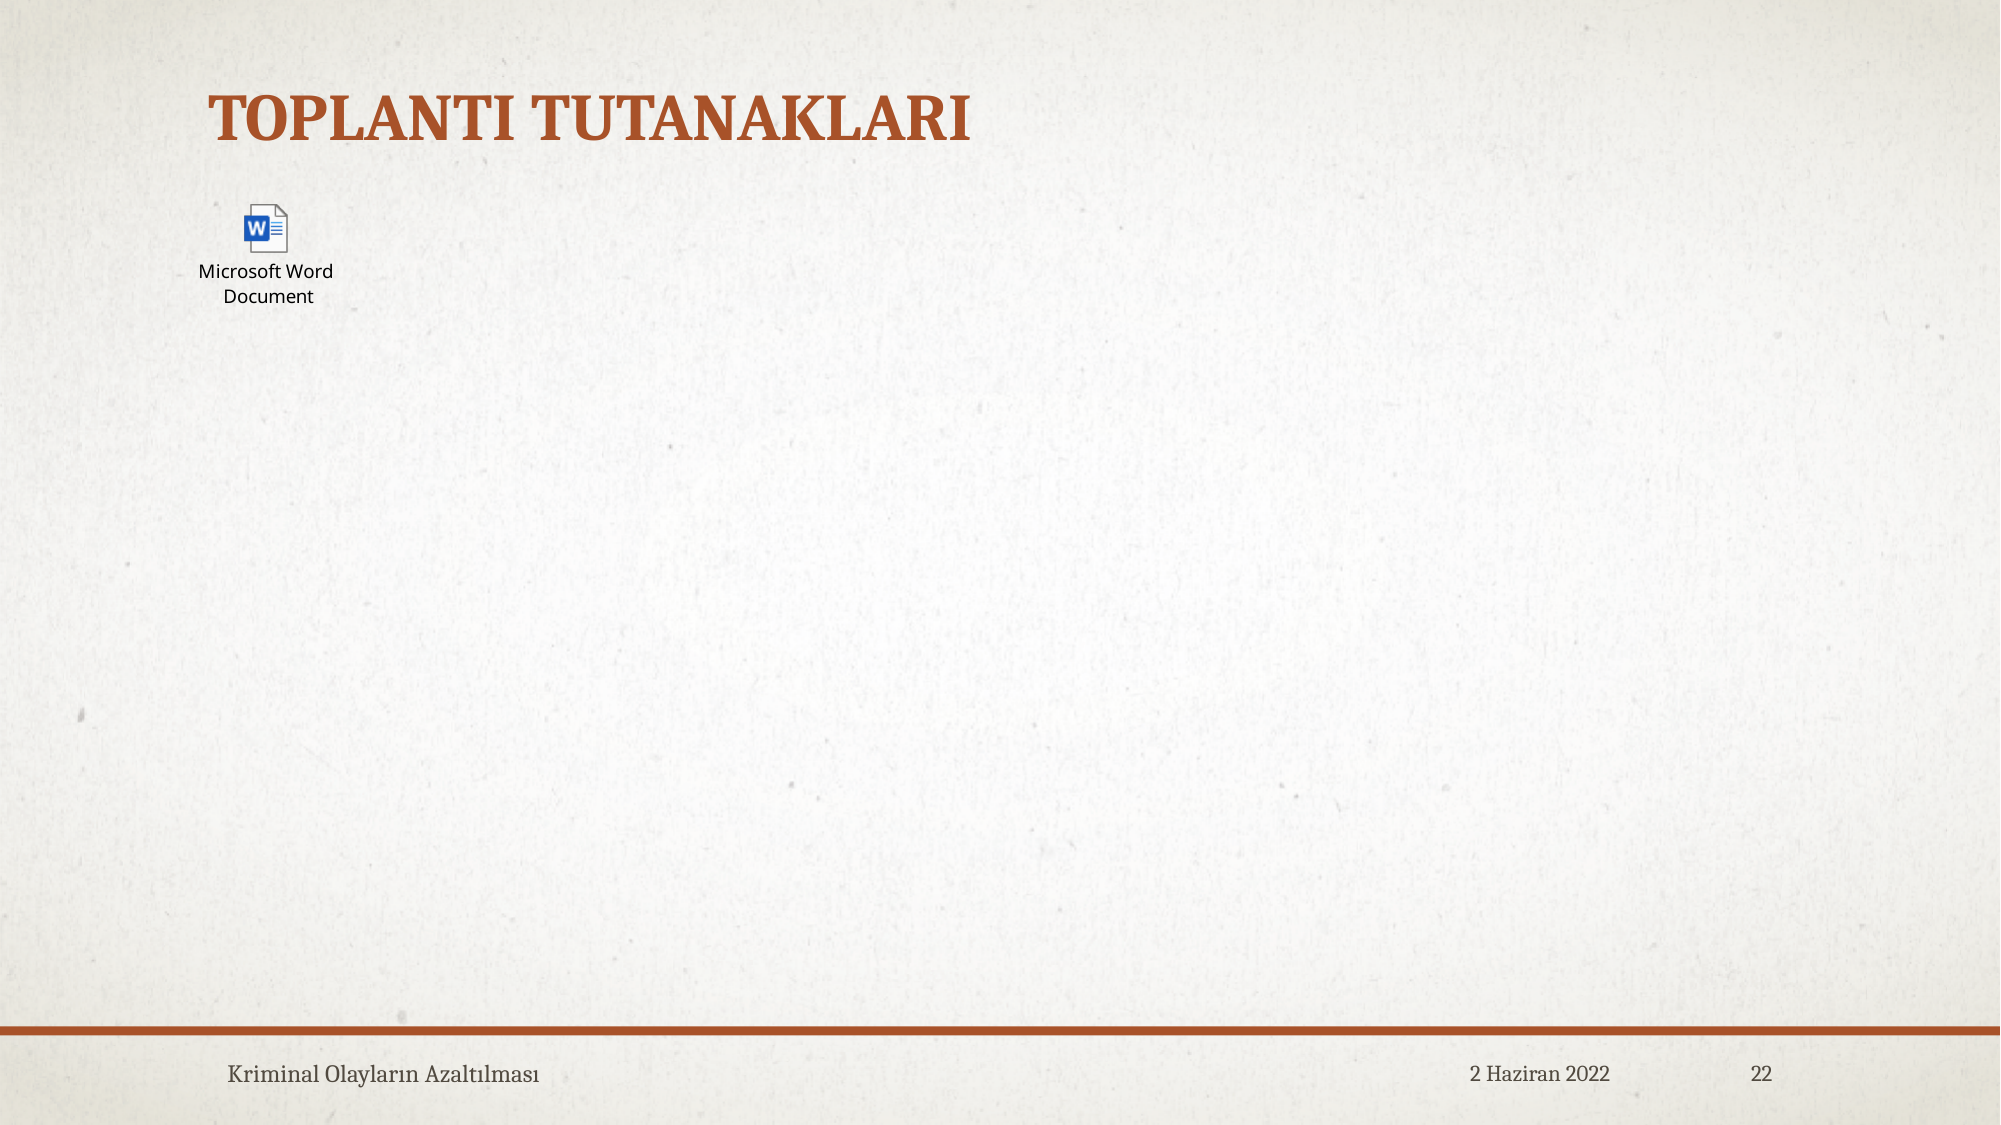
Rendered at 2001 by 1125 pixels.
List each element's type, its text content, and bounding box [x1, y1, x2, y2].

slide_number 22 [1672, 1053, 1788, 1093]
footer Kriminal Olayların Azaltılması [212, 1053, 1063, 1093]
title Toplantı tutanakları [193, 0, 1769, 163]
slide_number 2 Haziran 2022 [1403, 1053, 1626, 1093]
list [193, 203, 344, 333]
picture [0, 0, 2001, 1125]
